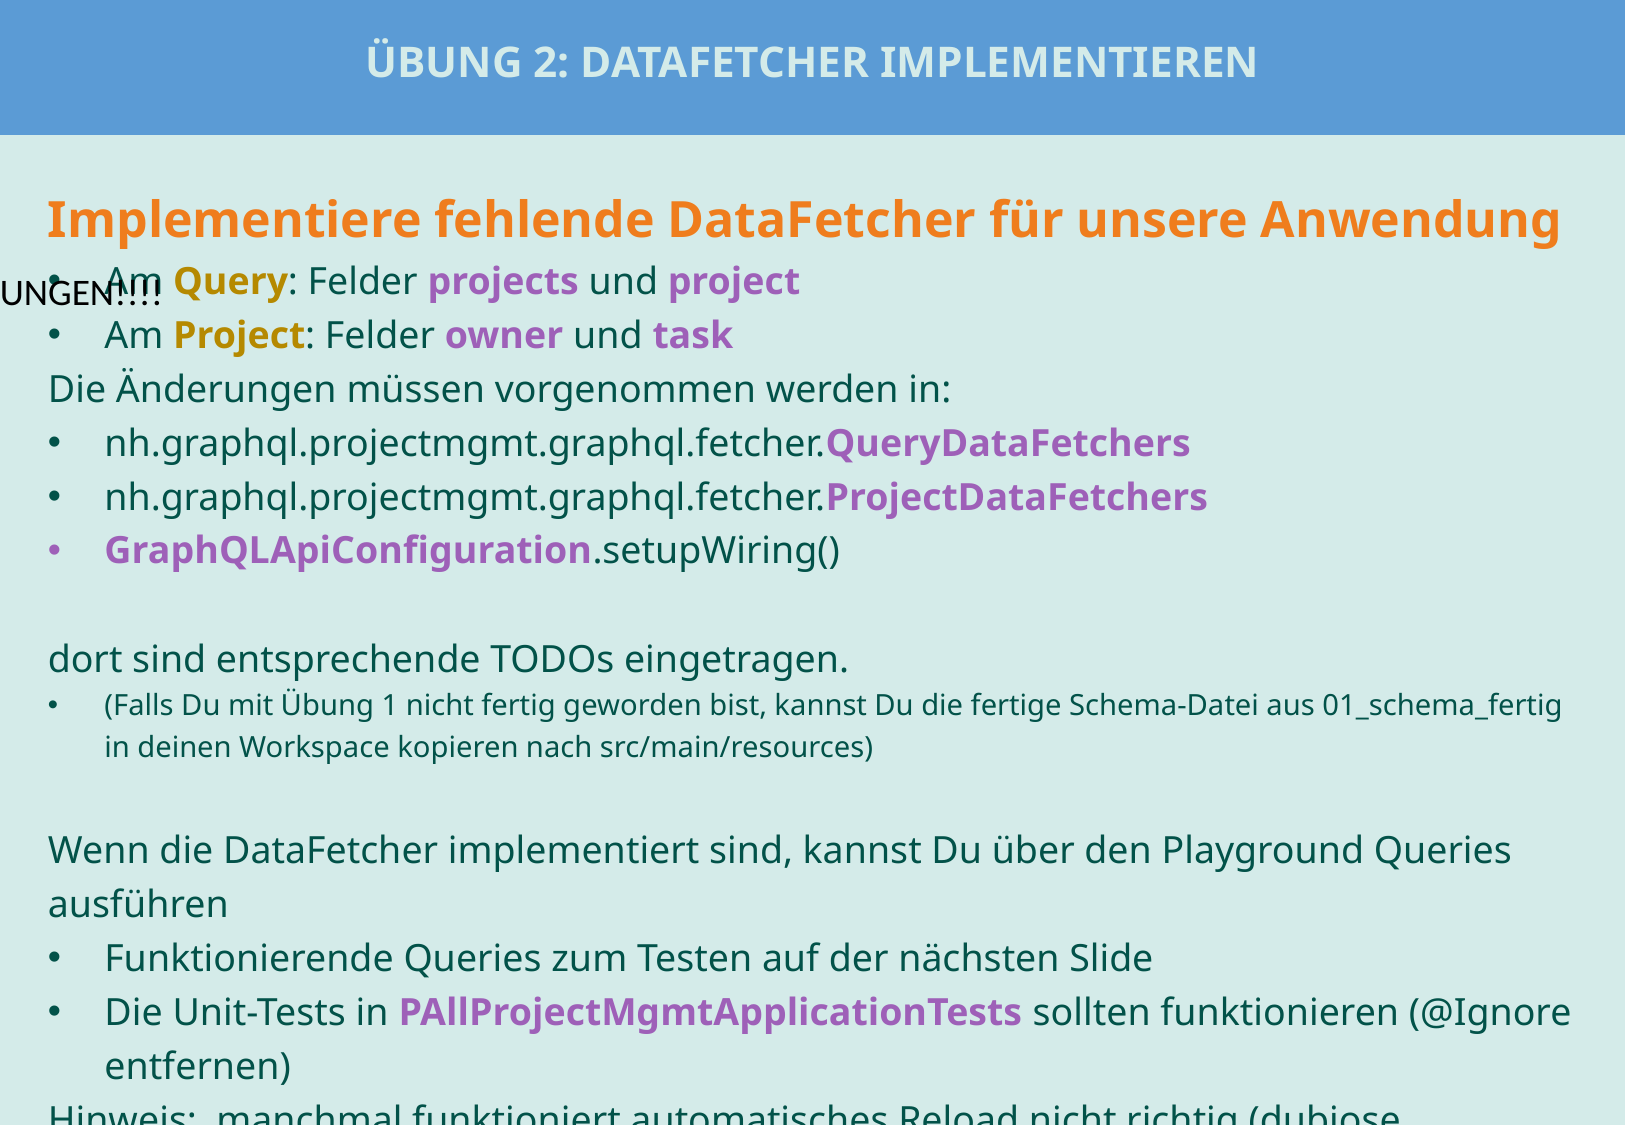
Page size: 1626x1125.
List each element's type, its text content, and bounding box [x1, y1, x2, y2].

title Übung 2: DataFetcher implementieren [0, 0, 1625, 127]
text_box Implementiere fehlende DataFetcher für unsere Anwendung Am Query: Felder projects und project Am Project: Felder owner und task Die Änderungen müssen vorgenommen werden in: nh.graphql.projectmgmt.graphql.fetcher.QueryDataFetchers nh.graphql.projectmgmt.graphql.fetcher.ProjectDataFetchers GraphQLApiConfiguration.setupWiring() dort sind entsprechende TODOs eingetragen. (Falls Du mit Übung 1 nicht fertig geworden bist, kannst Du die fertige Schema-Datei aus 01_schema_fertig in deinen Workspace kopieren nach src/main/resources) Wenn die DataFetcher implementiert sind, kannst Du über den Playground Queries ausführen Funktionierende Queries zum Testen auf der nächsten Slide Die Unit-Tests in PAllProjectMgmtApplicationTests sollten funktionieren (@Ignore entfernen) Hinweis: manchmal funktioniert automatisches Reload nicht richtig (dubiose Reflection-Fehler zur Laufzeit), dann Server manuell neu starten [33, 168, 1594, 1125]
text_box [0, 127, 1625, 136]
text_box ZWEI ÜBUNGEN!!!! [0, 260, 179, 321]
